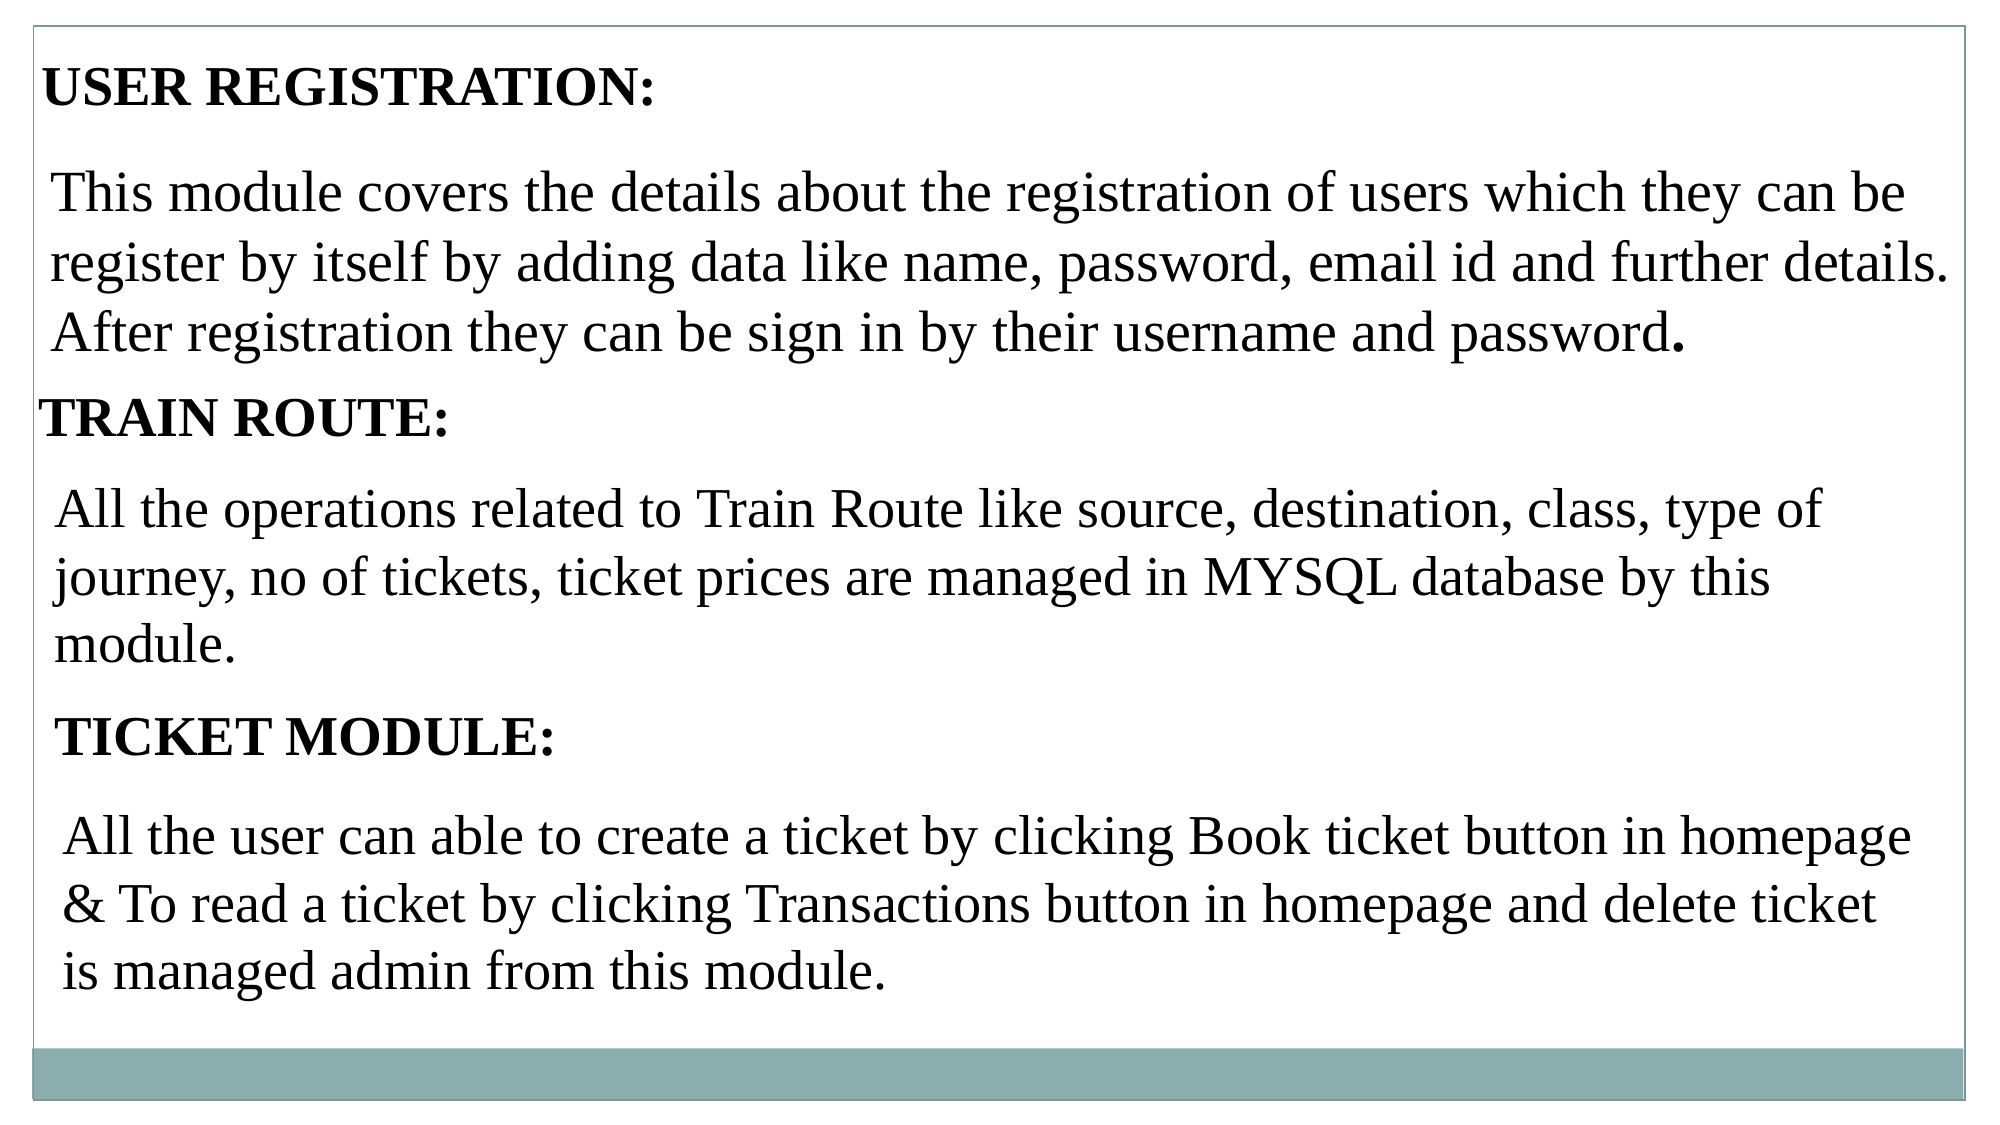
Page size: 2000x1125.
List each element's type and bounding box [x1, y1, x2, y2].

text_box [0, 41, 1993, 1082]
